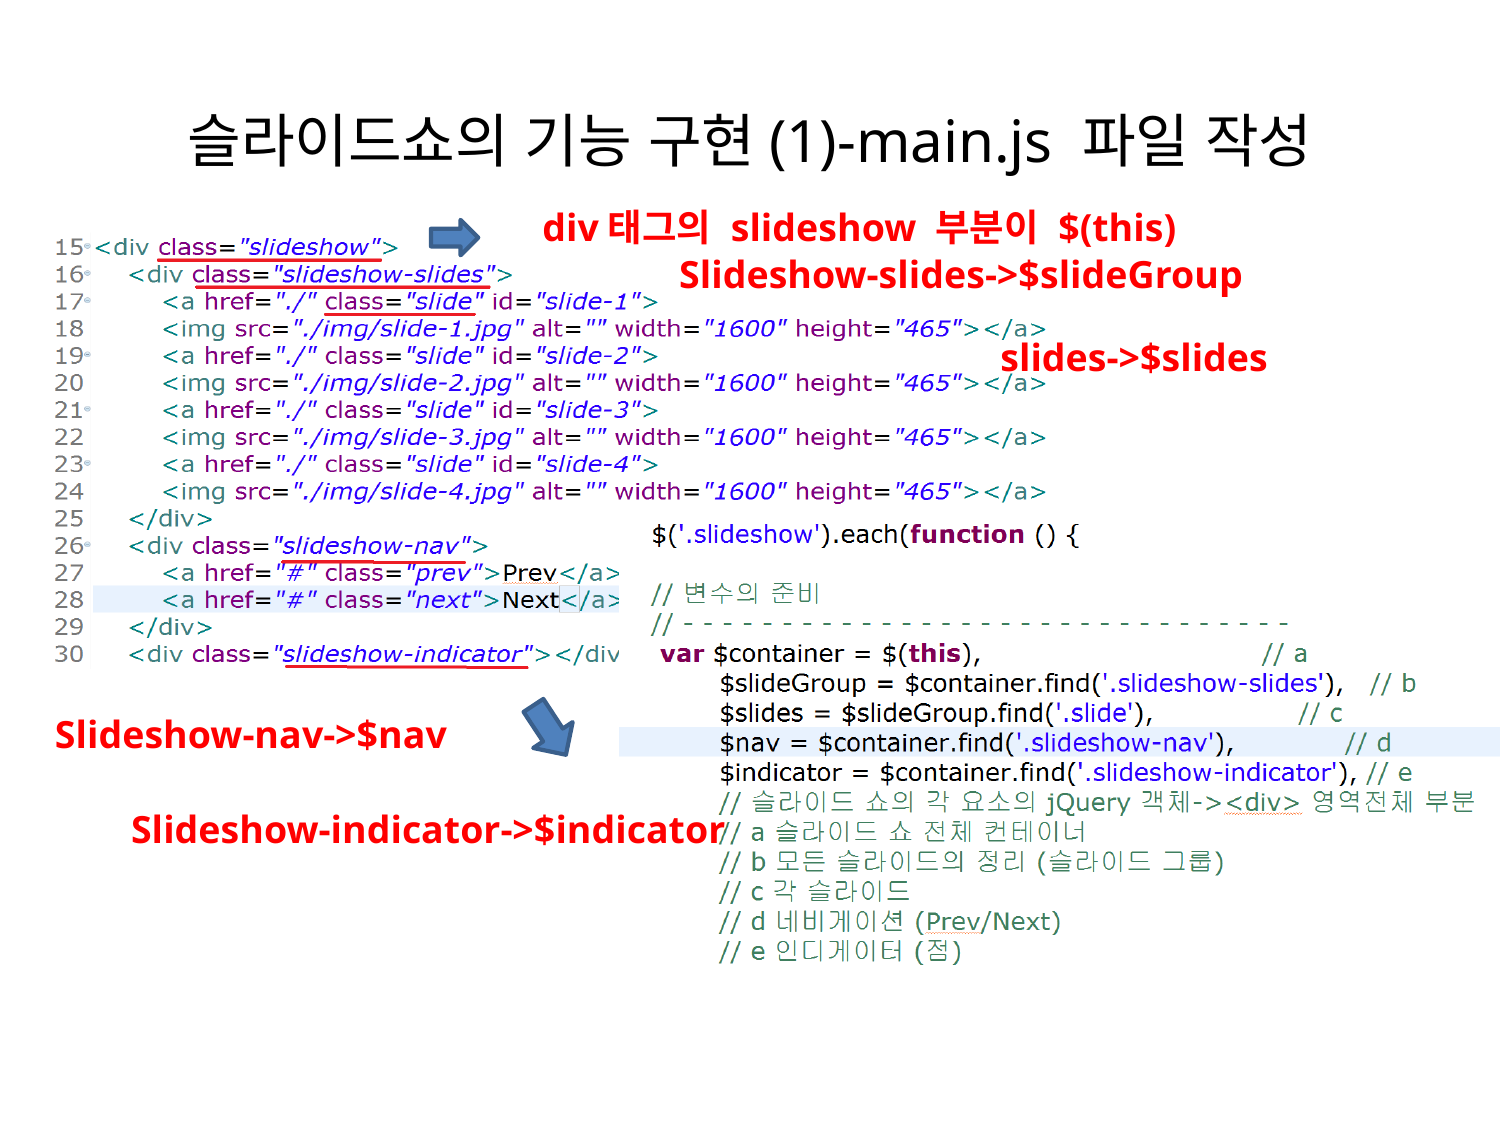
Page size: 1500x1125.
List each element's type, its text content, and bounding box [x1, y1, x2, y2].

text_box slides->$slides [1049, 326, 1284, 386]
text_box Slideshow-indicator->$indicator [116, 798, 613, 859]
text_box [521, 696, 575, 757]
text_box Slideshow-nav->$nav [40, 704, 462, 764]
title 슬라이드쇼의 기능 구현(1)-main.js 파일 작성 [75, 45, 1425, 233]
text_box [428, 217, 474, 230]
picture [52, 231, 1500, 977]
text_box div태그의 slideshow 부분이 $(this) [527, 196, 1192, 243]
text_box Slideshow-slides->$slideGroup [1049, 243, 1259, 304]
